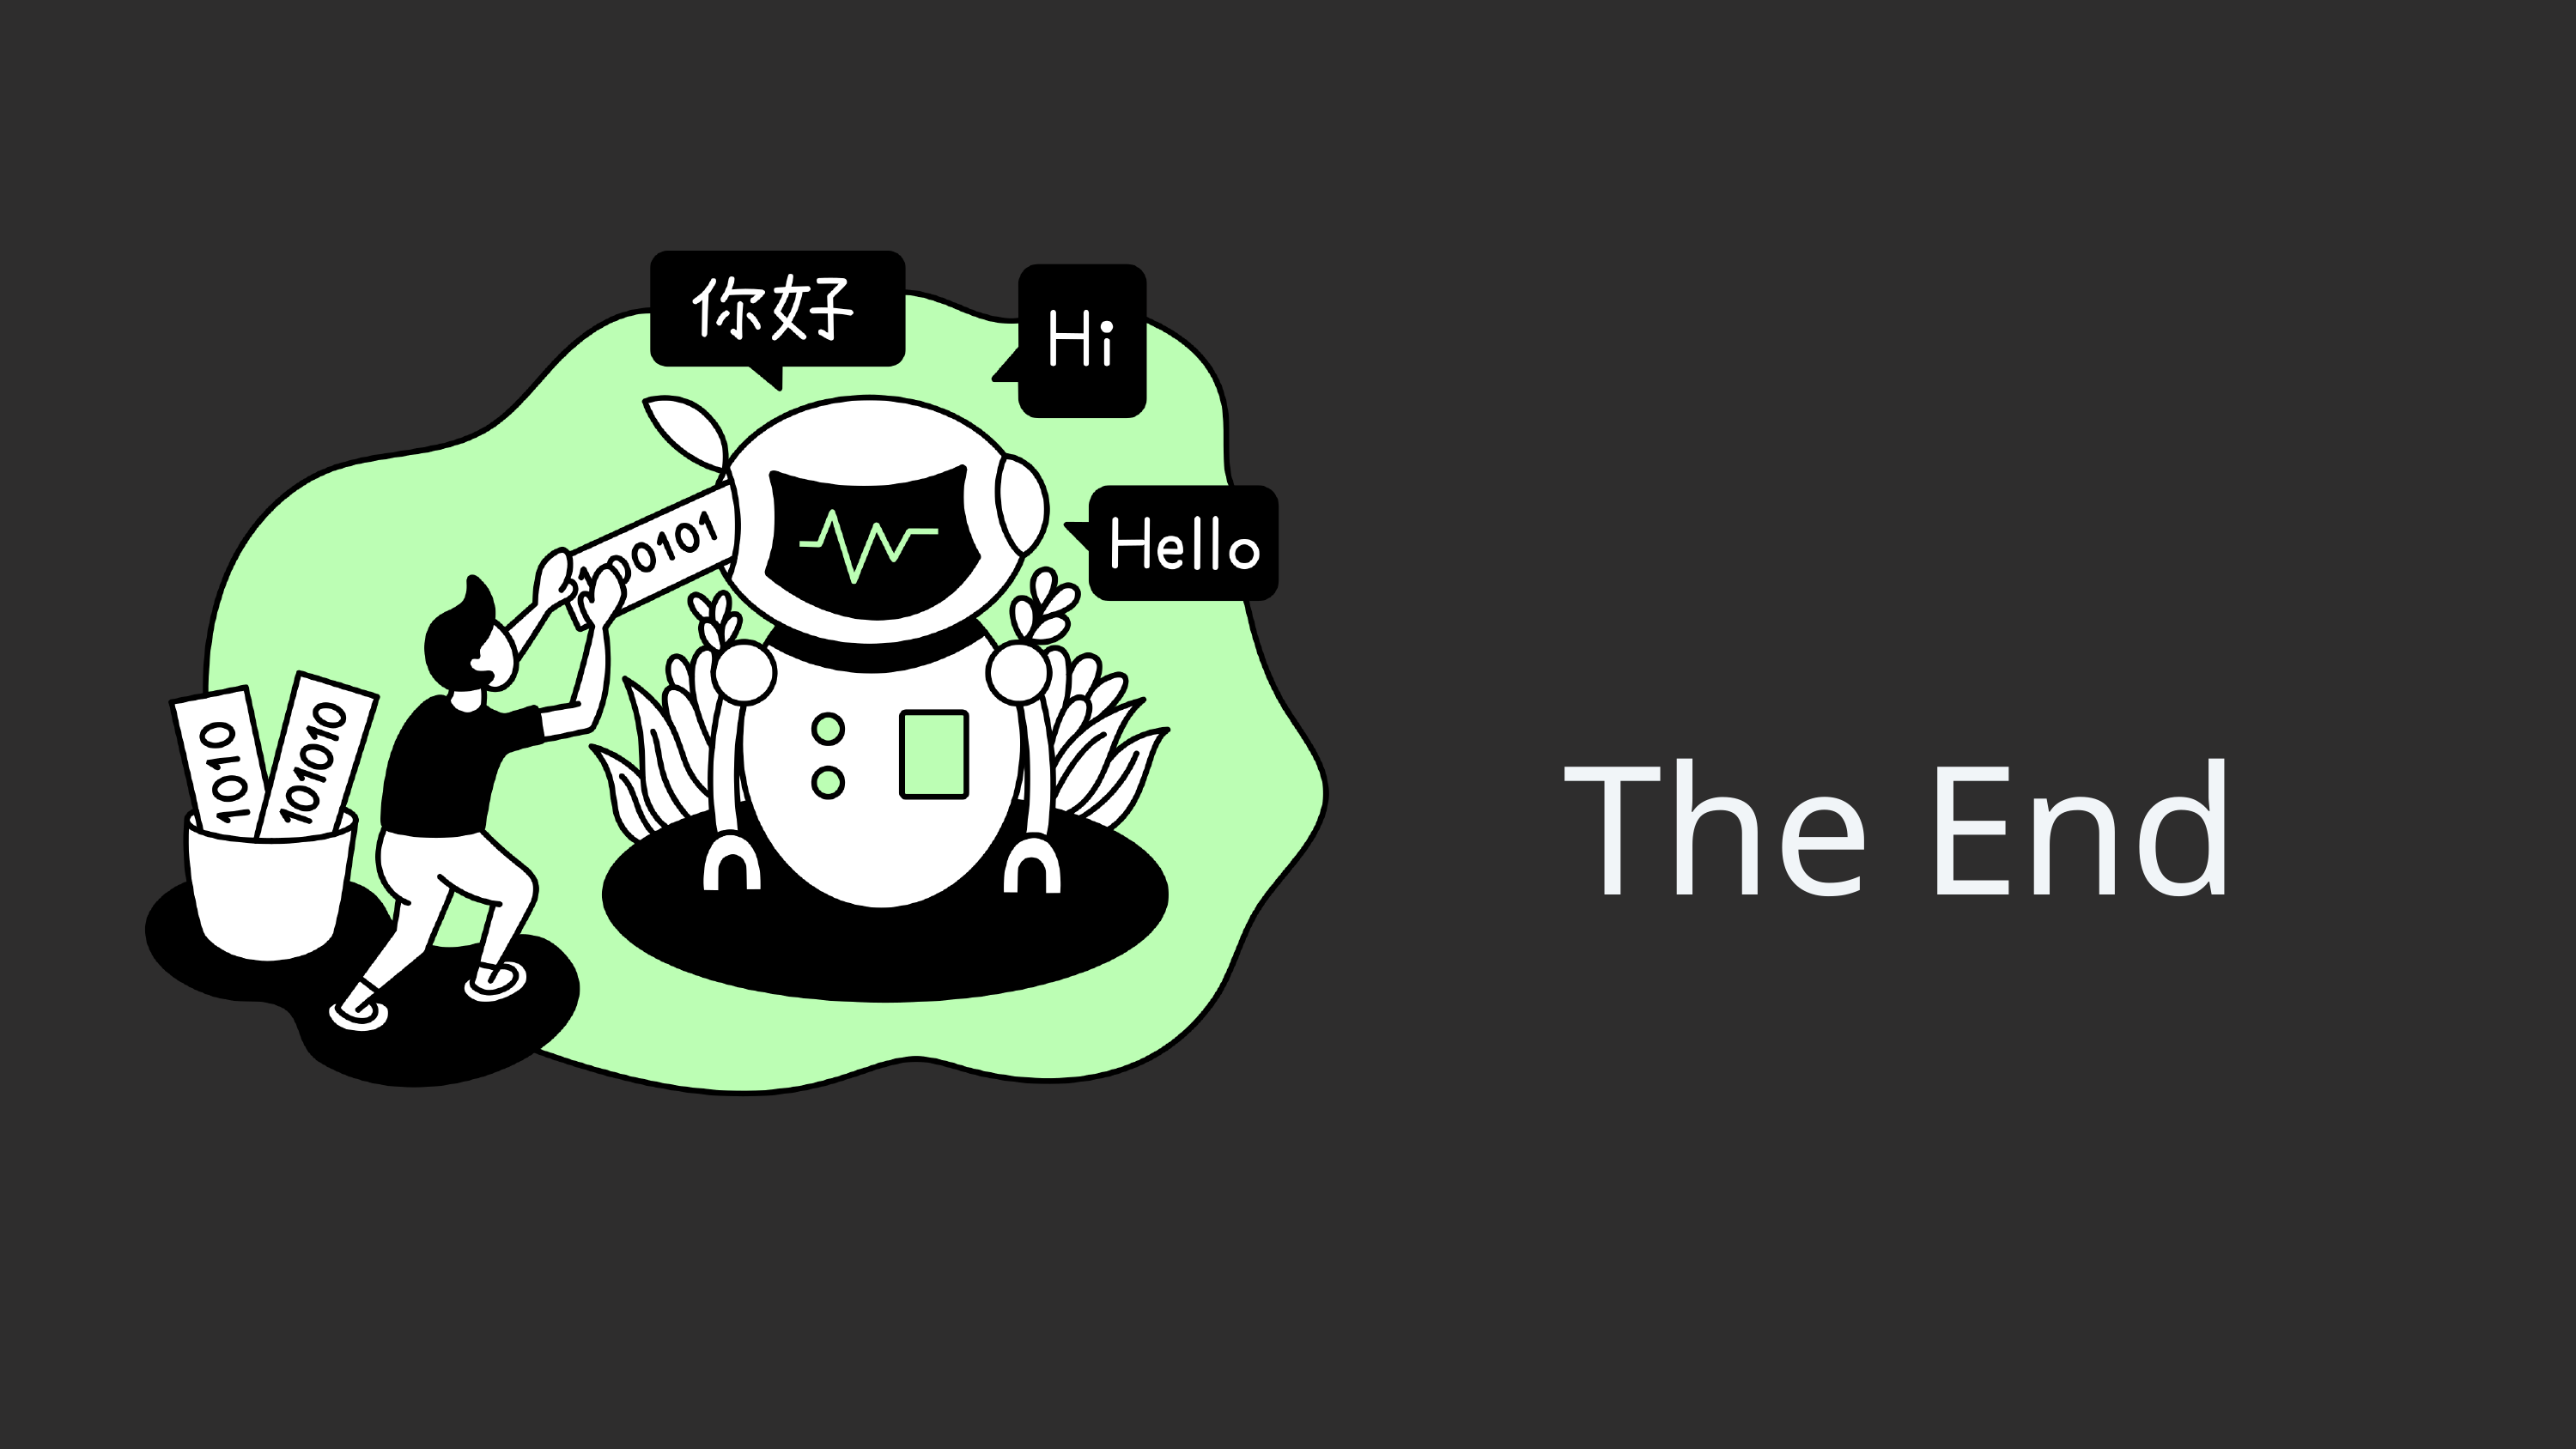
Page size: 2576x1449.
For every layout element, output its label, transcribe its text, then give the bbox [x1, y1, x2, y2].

text_box [144, 251, 1334, 1140]
text_box The End [1334, 593, 2487, 931]
